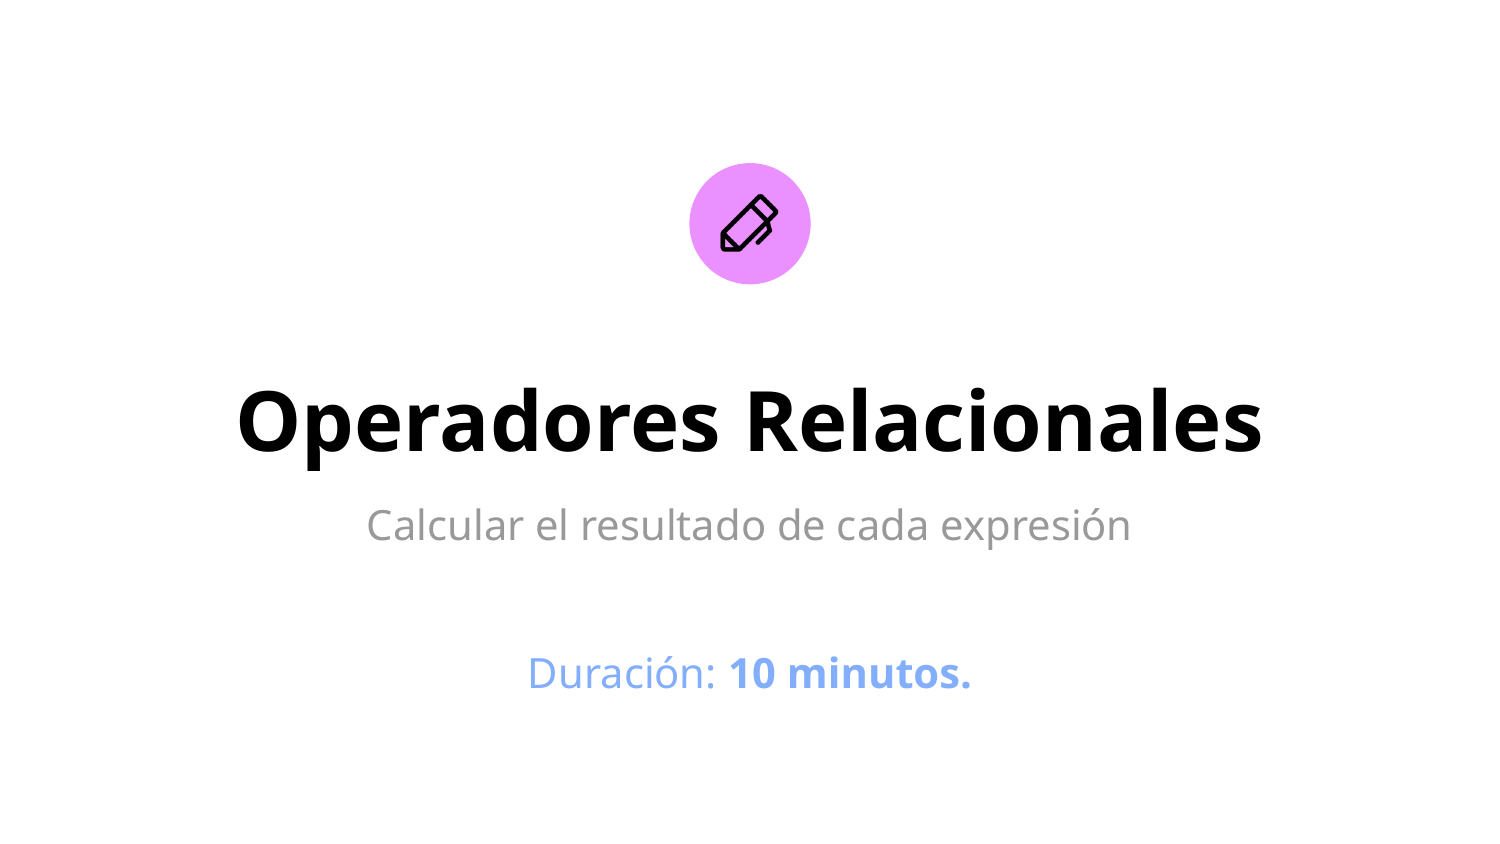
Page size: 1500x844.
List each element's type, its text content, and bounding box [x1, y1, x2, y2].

text_box Duración: 10 minutos. [161, 631, 1339, 712]
text_box Operadores Relacionales [166, 364, 1334, 483]
text_box Calcular el resultado de cada expresión [161, 483, 1339, 614]
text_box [689, 162, 811, 285]
